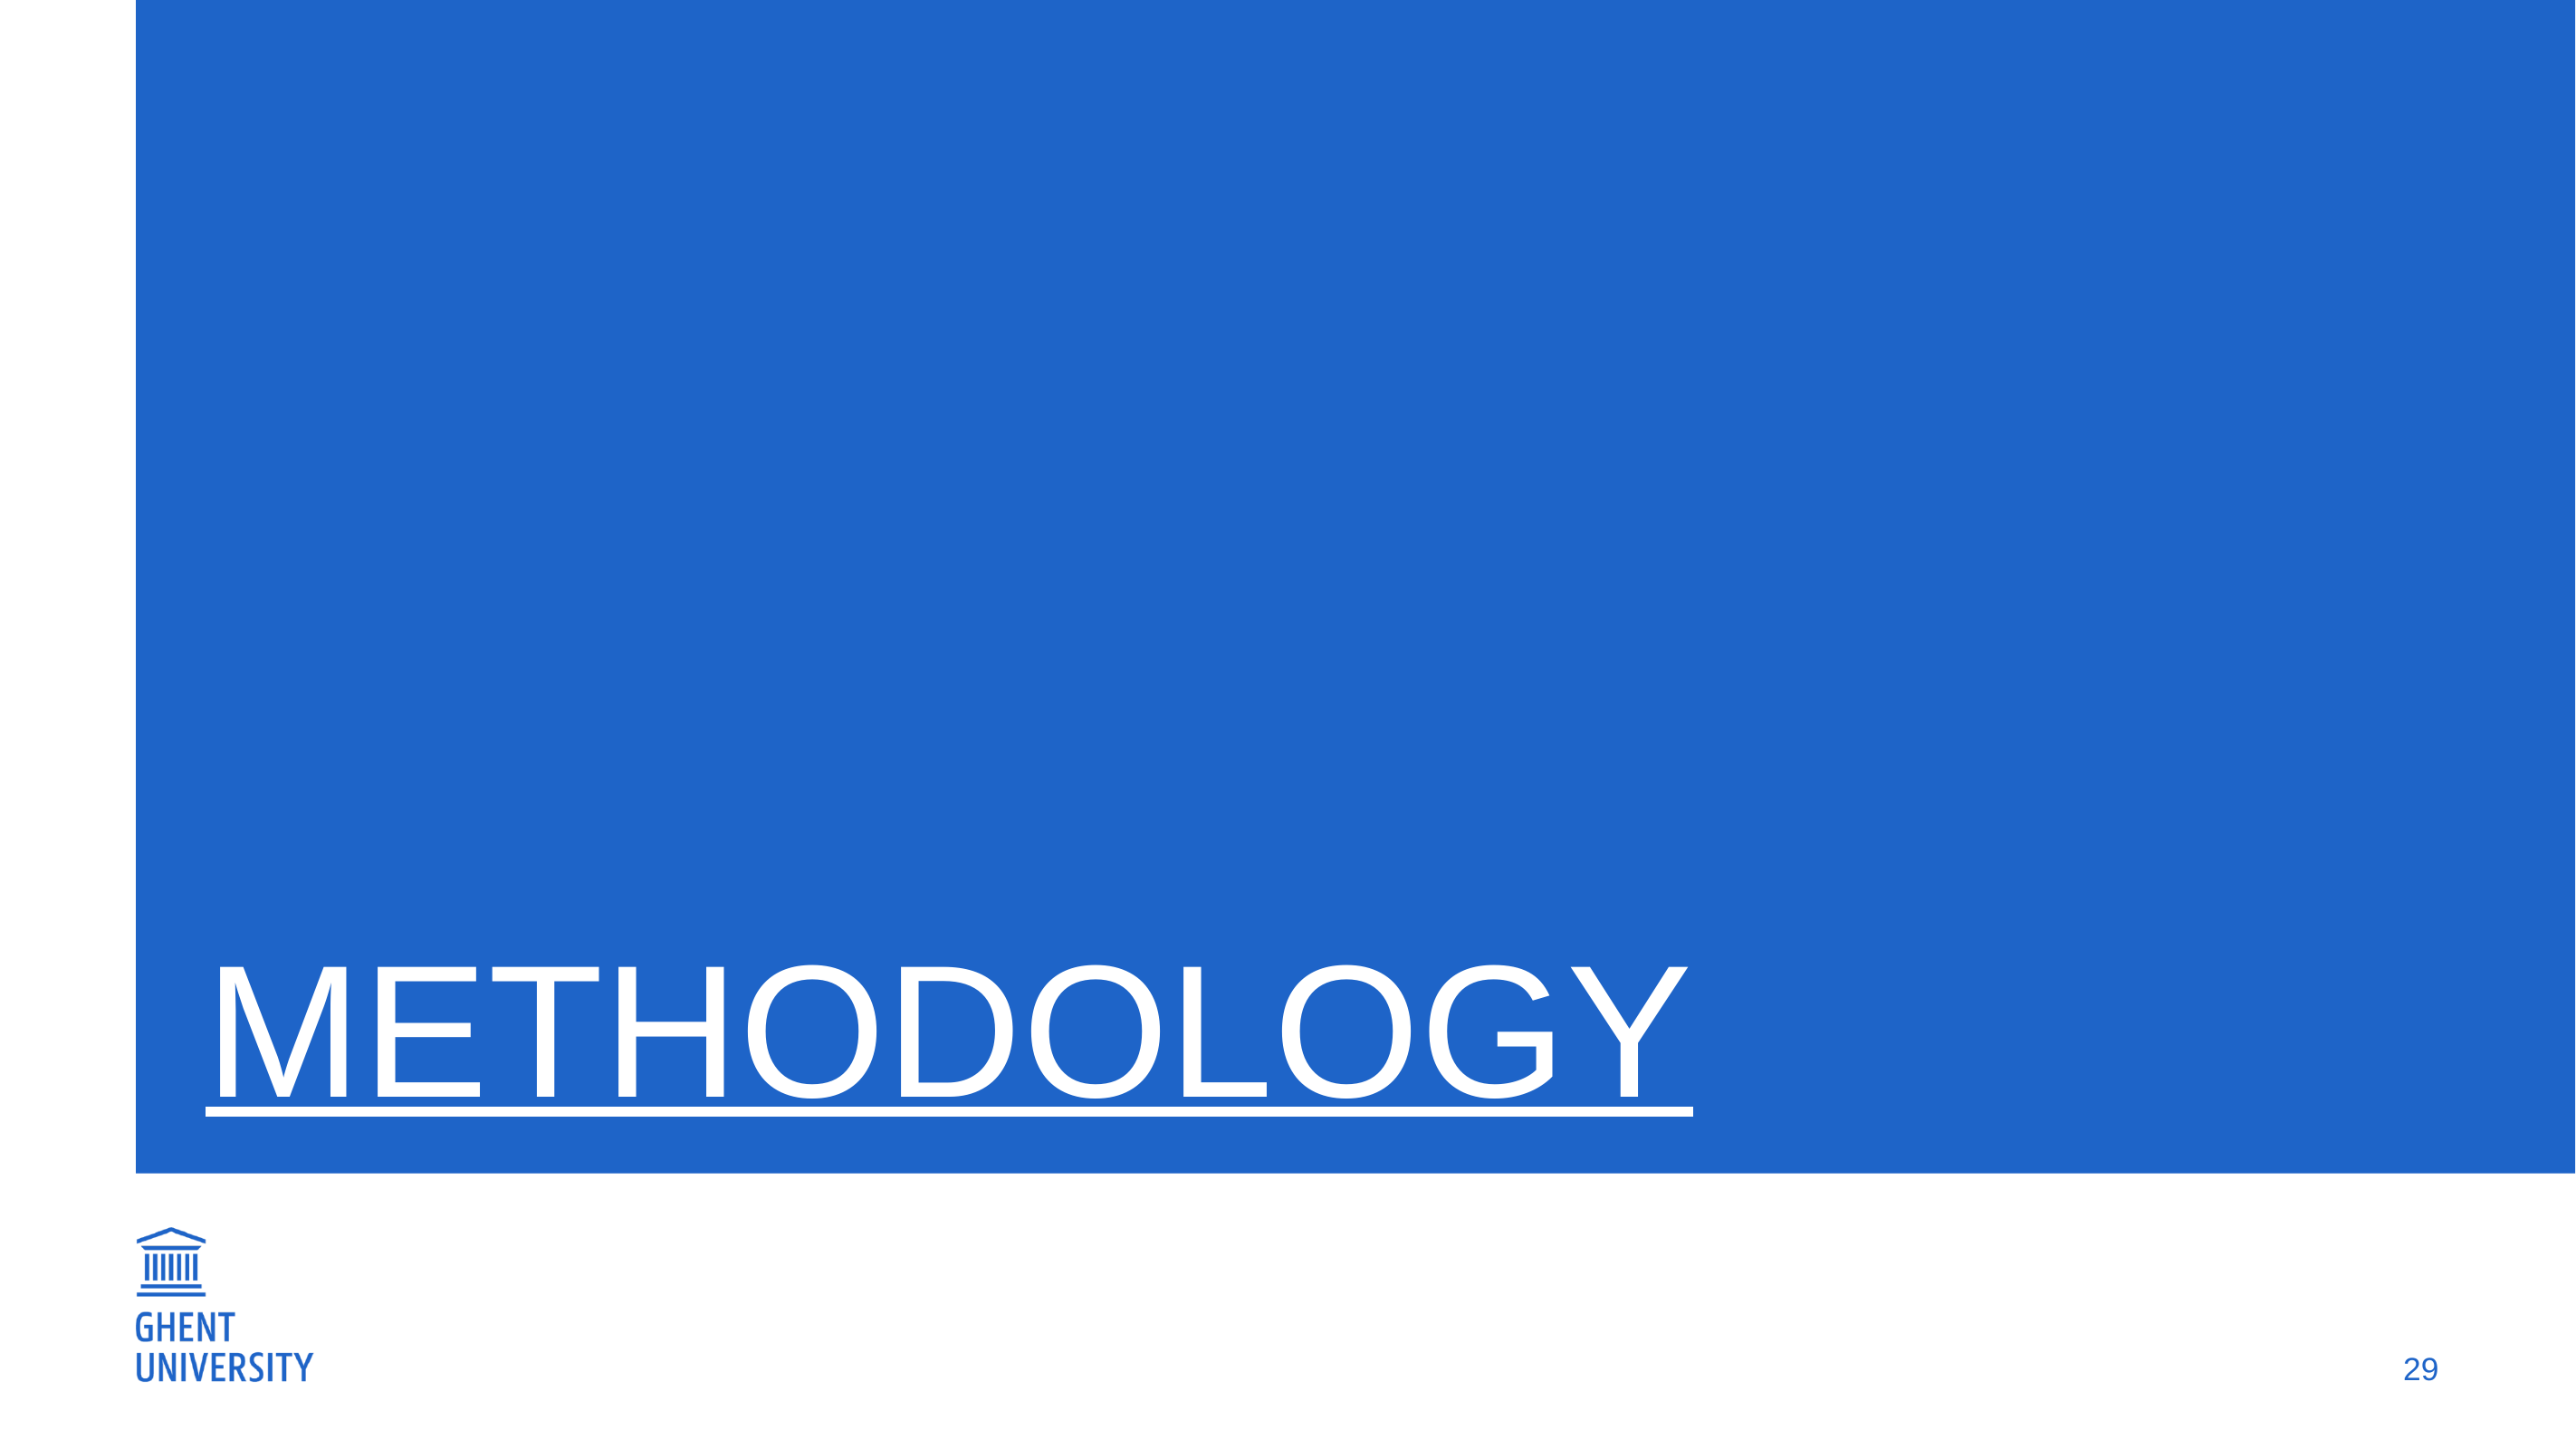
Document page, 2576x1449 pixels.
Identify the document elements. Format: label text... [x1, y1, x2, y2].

title Methodology [191, 482, 2447, 1142]
picture [68, 1175, 411, 1449]
slide_number 29 [2315, 1329, 2453, 1407]
